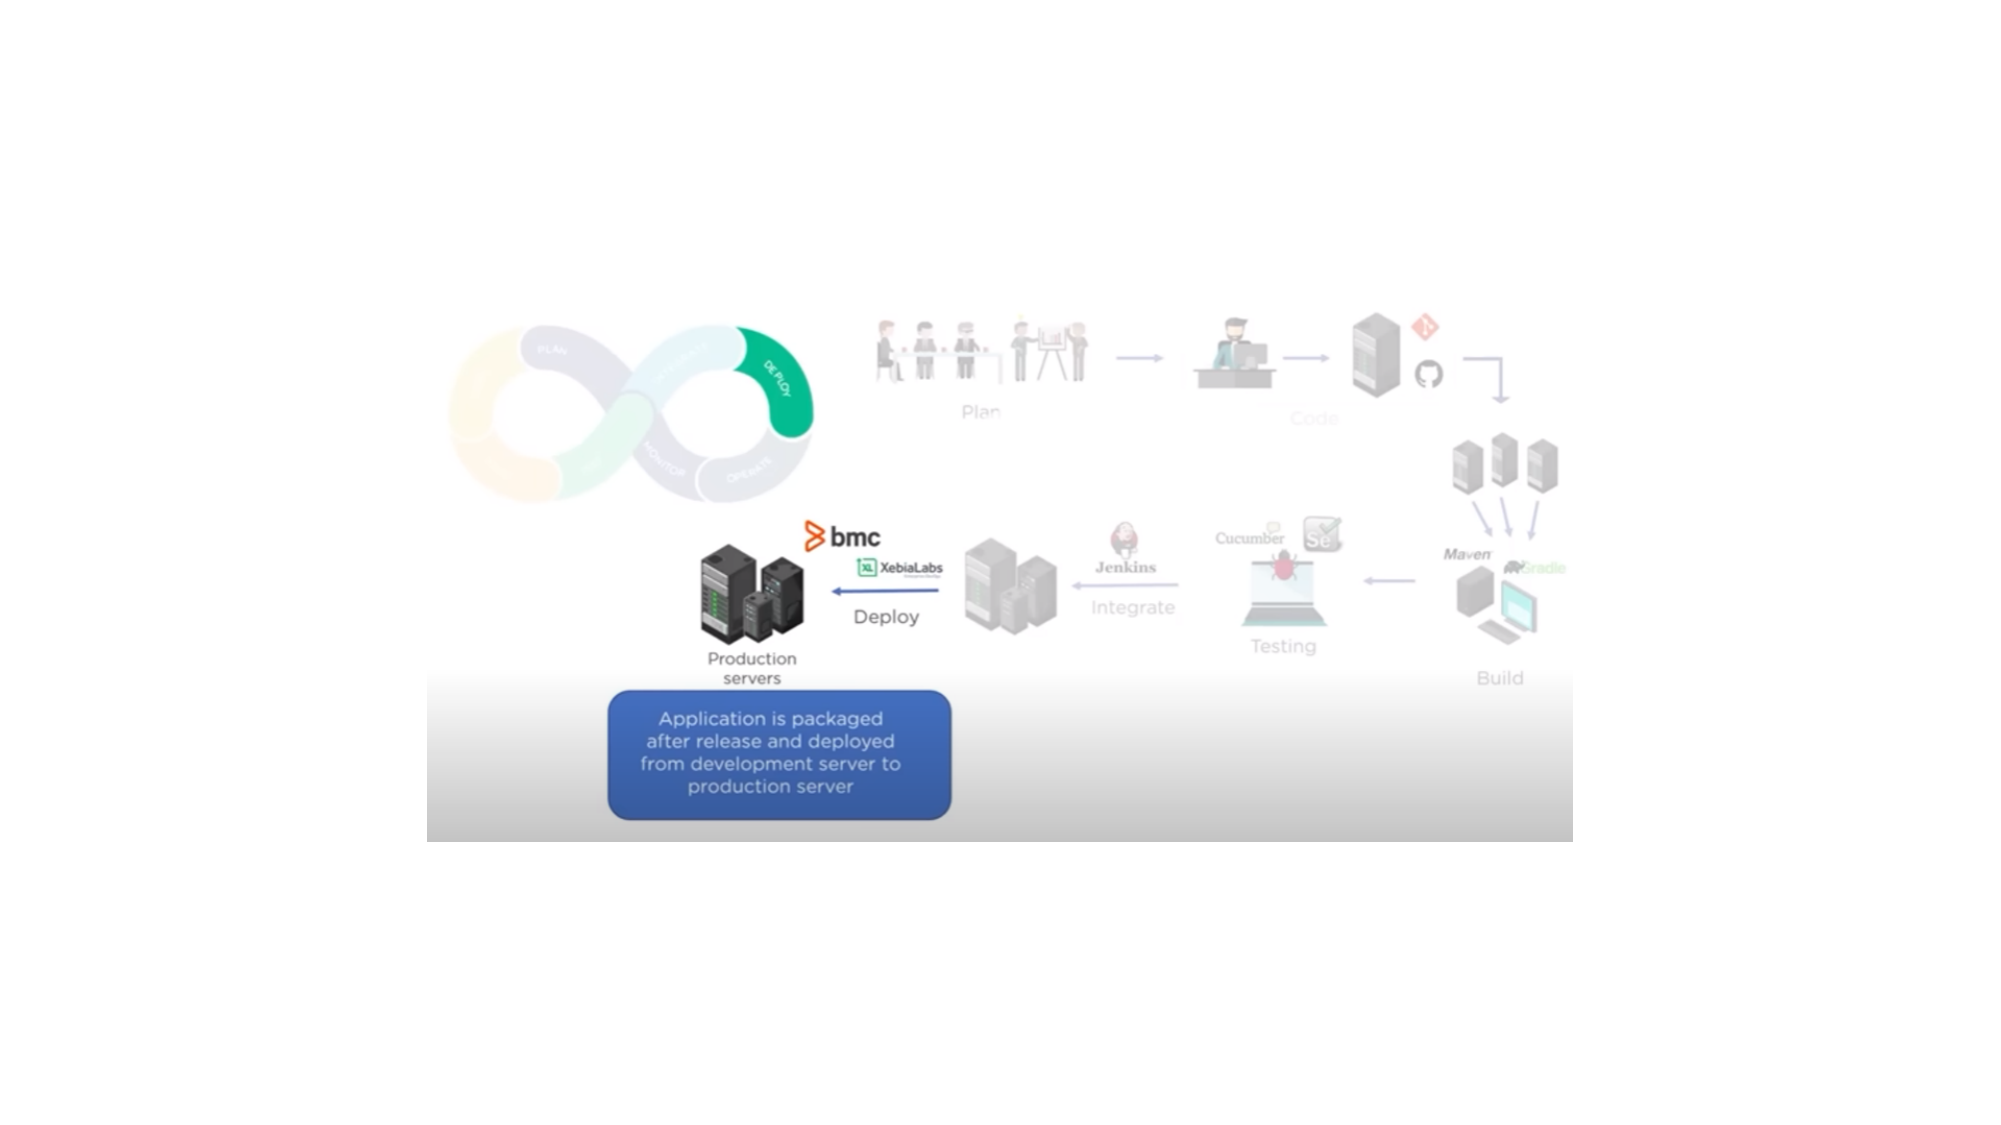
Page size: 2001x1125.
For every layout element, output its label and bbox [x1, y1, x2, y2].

picture [427, 283, 1573, 842]
